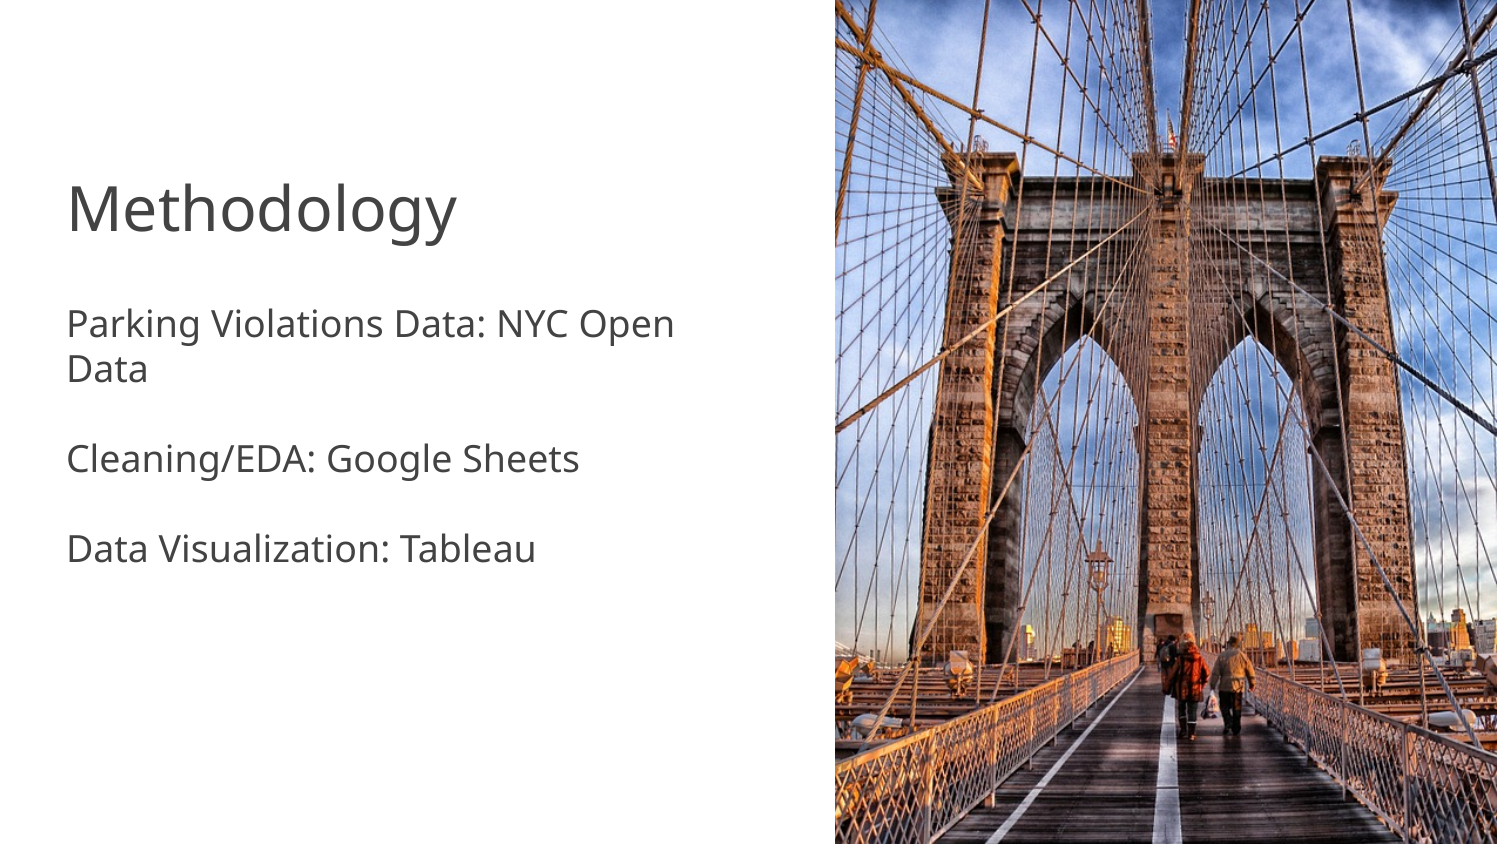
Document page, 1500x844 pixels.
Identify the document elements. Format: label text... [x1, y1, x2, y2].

picture [835, 0, 1497, 844]
title Methodology [51, 162, 835, 257]
text_box Parking Violations Data: NYC Open Data Cleaning/EDA: Google Sheets Data Visualization: Tableau [51, 284, 771, 551]
